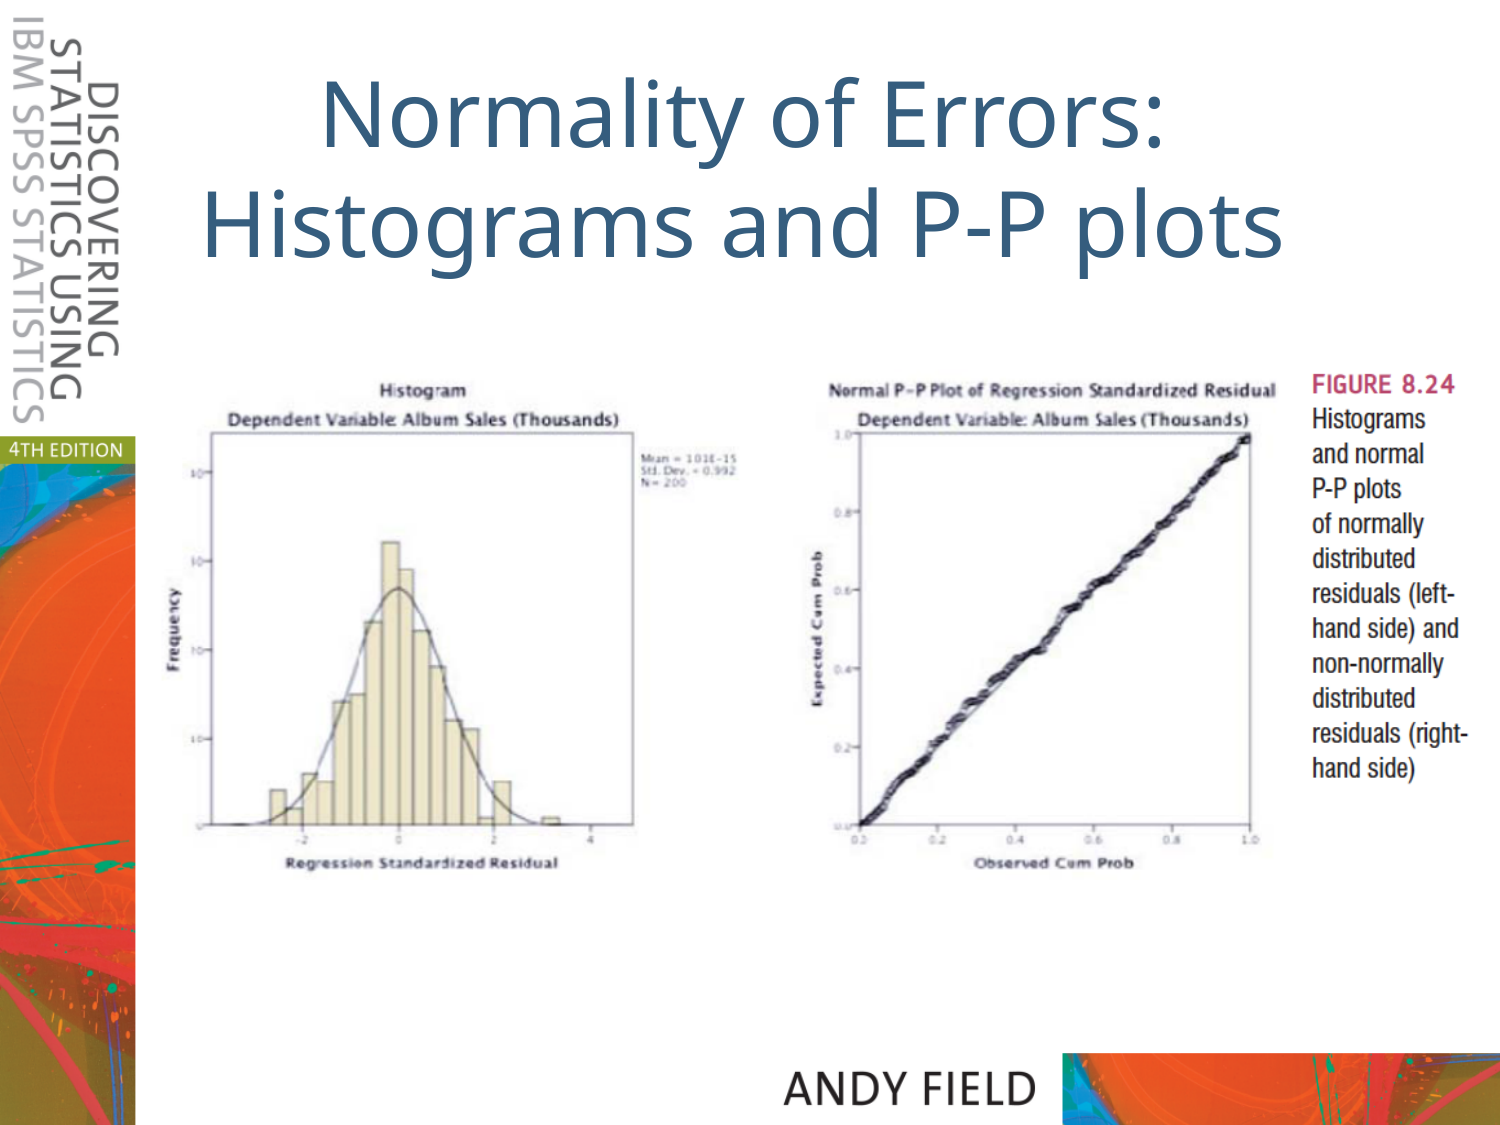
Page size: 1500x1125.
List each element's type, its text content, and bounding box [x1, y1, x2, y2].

title Normality of Errors: Histograms and P-P plots [104, 45, 1382, 286]
picture [145, 355, 1479, 880]
